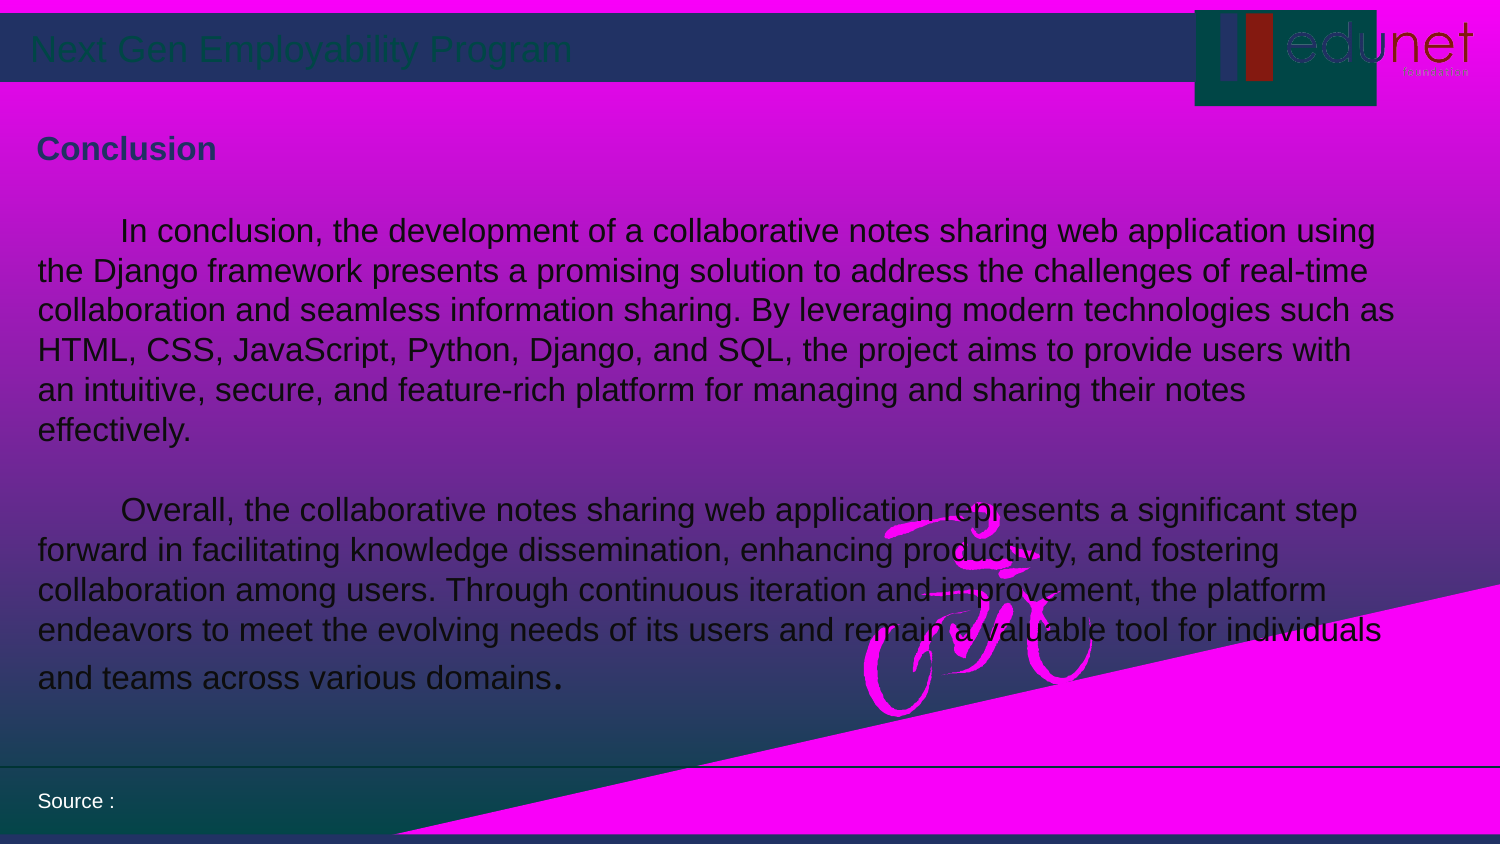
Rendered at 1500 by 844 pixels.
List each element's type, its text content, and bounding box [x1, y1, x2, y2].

text_box In conclusion, the development of a collaborative notes sharing web application using the Django framework presents a promising solution to address the challenges of real-time collaboration and seamless information sharing. By leveraging modern technologies such as HTML, CSS, JavaScript, Python, Django, and SQL, the project aims to provide users with an intuitive, secure, and feature-rich platform for managing and sharing their notes effectively. Overall, the collaborative notes sharing web application represents a significant step forward in facilitating knowledge dissemination, enhancing productivity, and fostering collaboration among users. Through continuous iteration and improvement, the platform endeavors to meet the evolving needs of its users and remain a valuable tool for individuals and teams across various domains. [22, 166, 1415, 706]
picture [1279, 14, 1482, 83]
text_box Source : [22, 773, 139, 826]
title Conclusion [21, 111, 504, 165]
